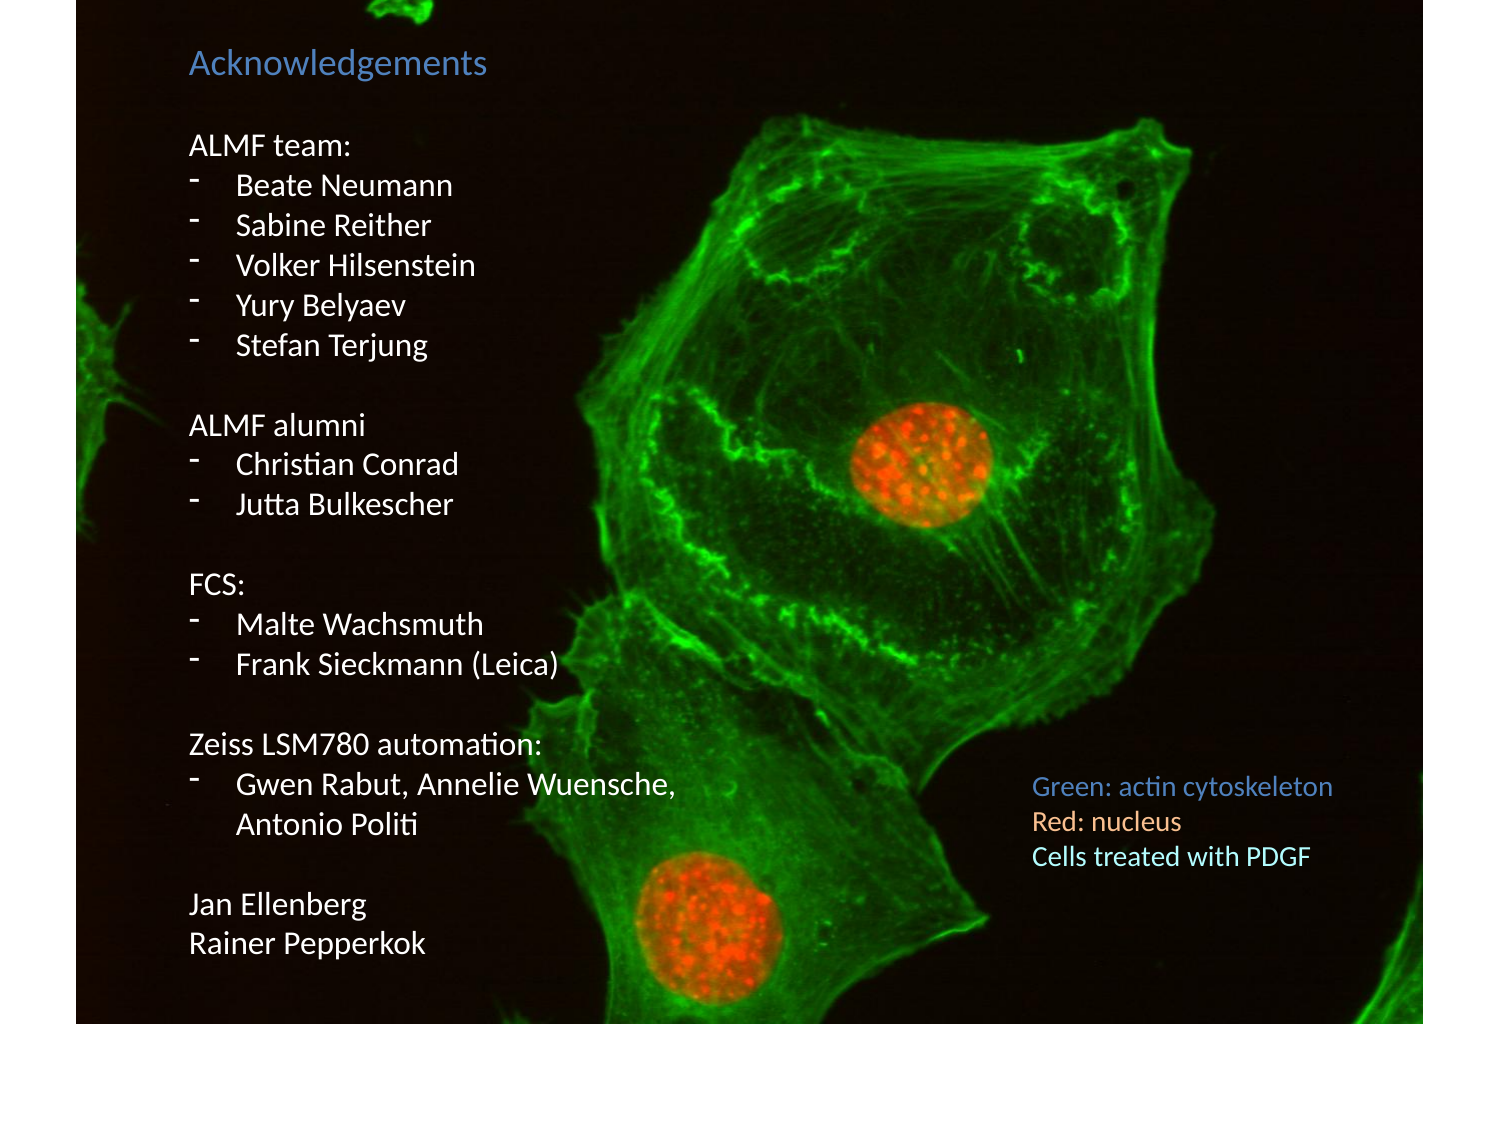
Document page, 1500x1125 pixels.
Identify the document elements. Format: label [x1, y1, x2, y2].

picture [76, 0, 1423, 1024]
